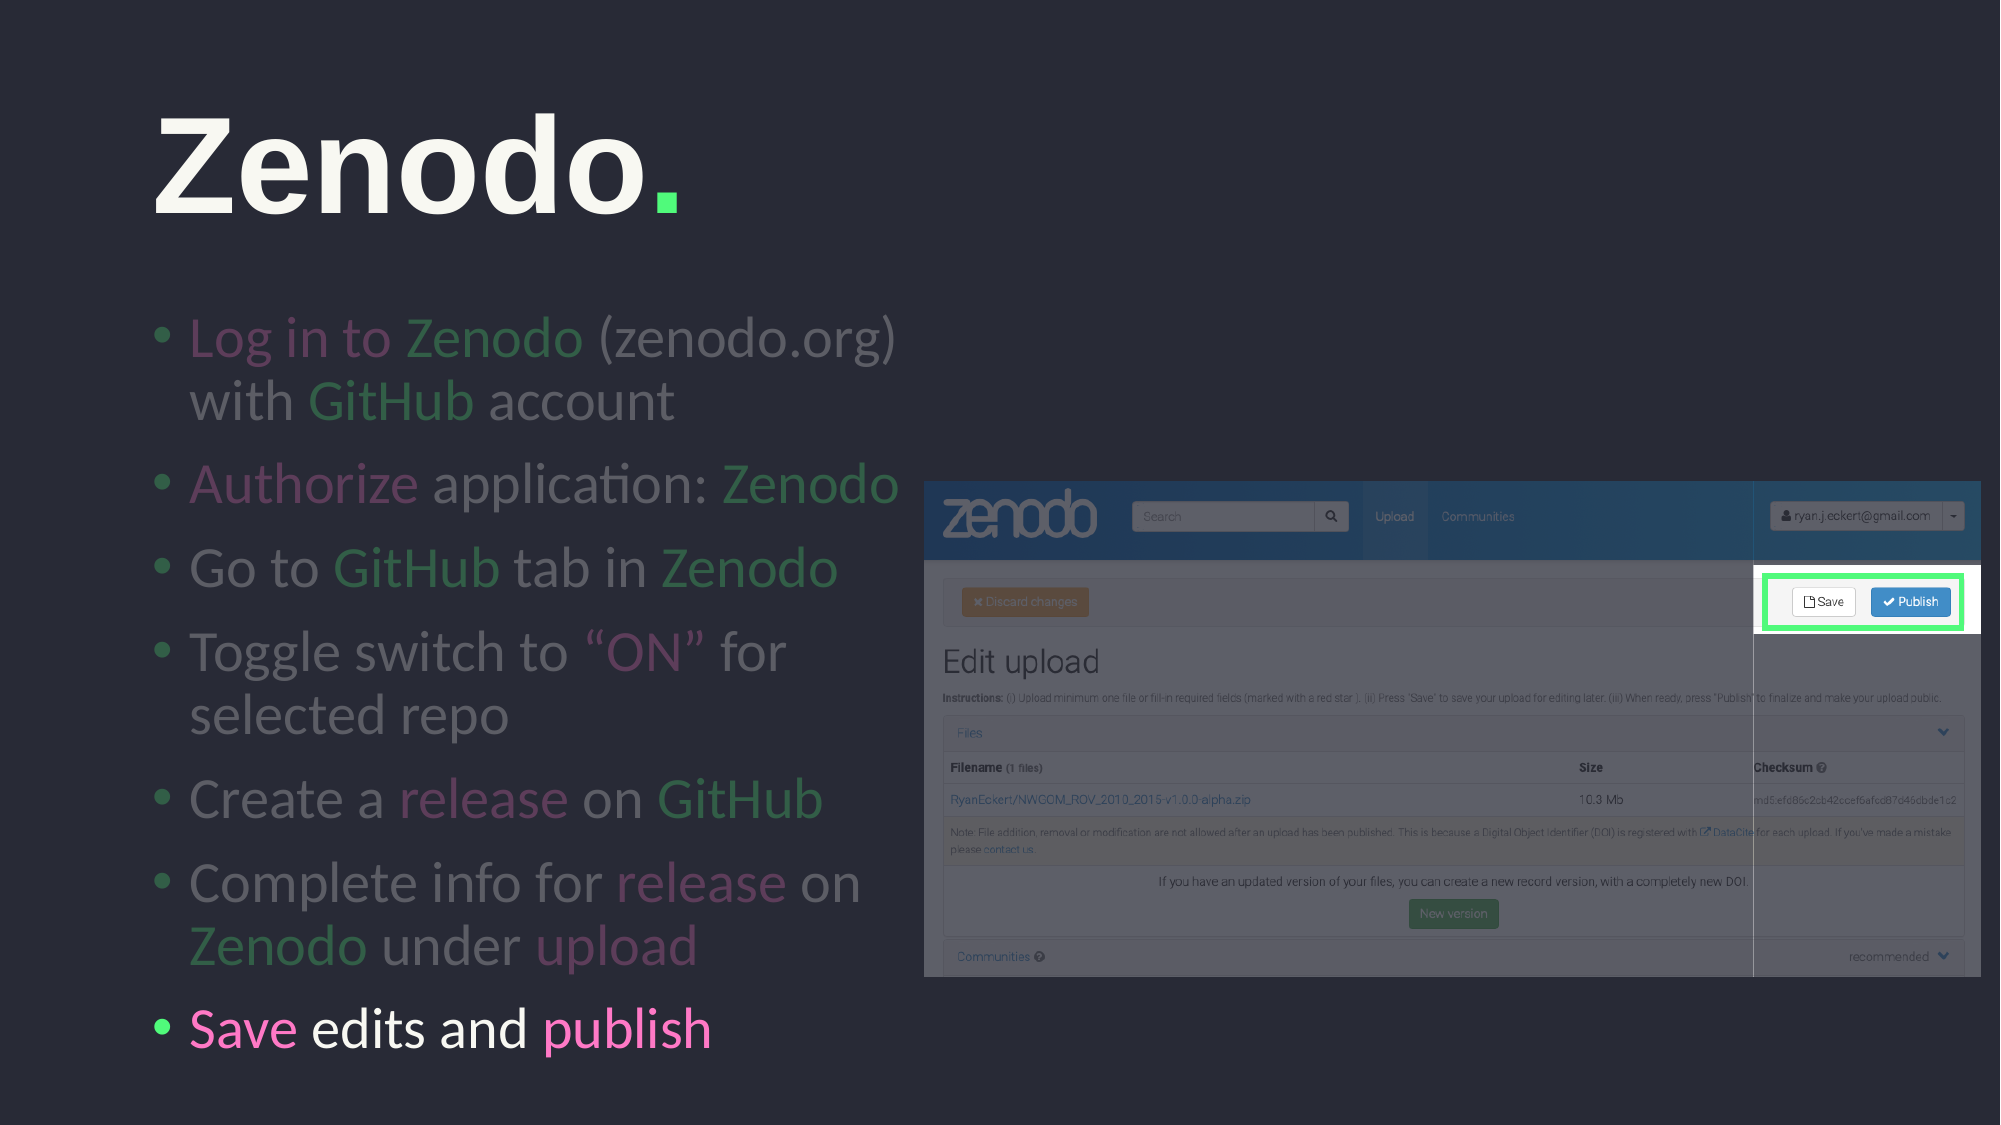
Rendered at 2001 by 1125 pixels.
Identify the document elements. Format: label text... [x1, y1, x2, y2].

list Log in to Zenodo (zenodo.org) with GitHub account Authorize application: Zenodo Go to GitHub tab in Zenodo Toggle switch to “ON” for selected repo Create a release on GitHub Complete info for release on Zenodo under upload Save edits and publish [137, 299, 958, 1014]
text_box [135, 839, 897, 983]
text_box [131, 601, 892, 745]
text_box [125, 532, 886, 607]
text_box [146, 452, 908, 526]
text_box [916, 474, 1986, 1025]
text_box [142, 758, 903, 832]
text_box [143, 302, 904, 437]
title Zenodo. [137, 59, 1863, 278]
